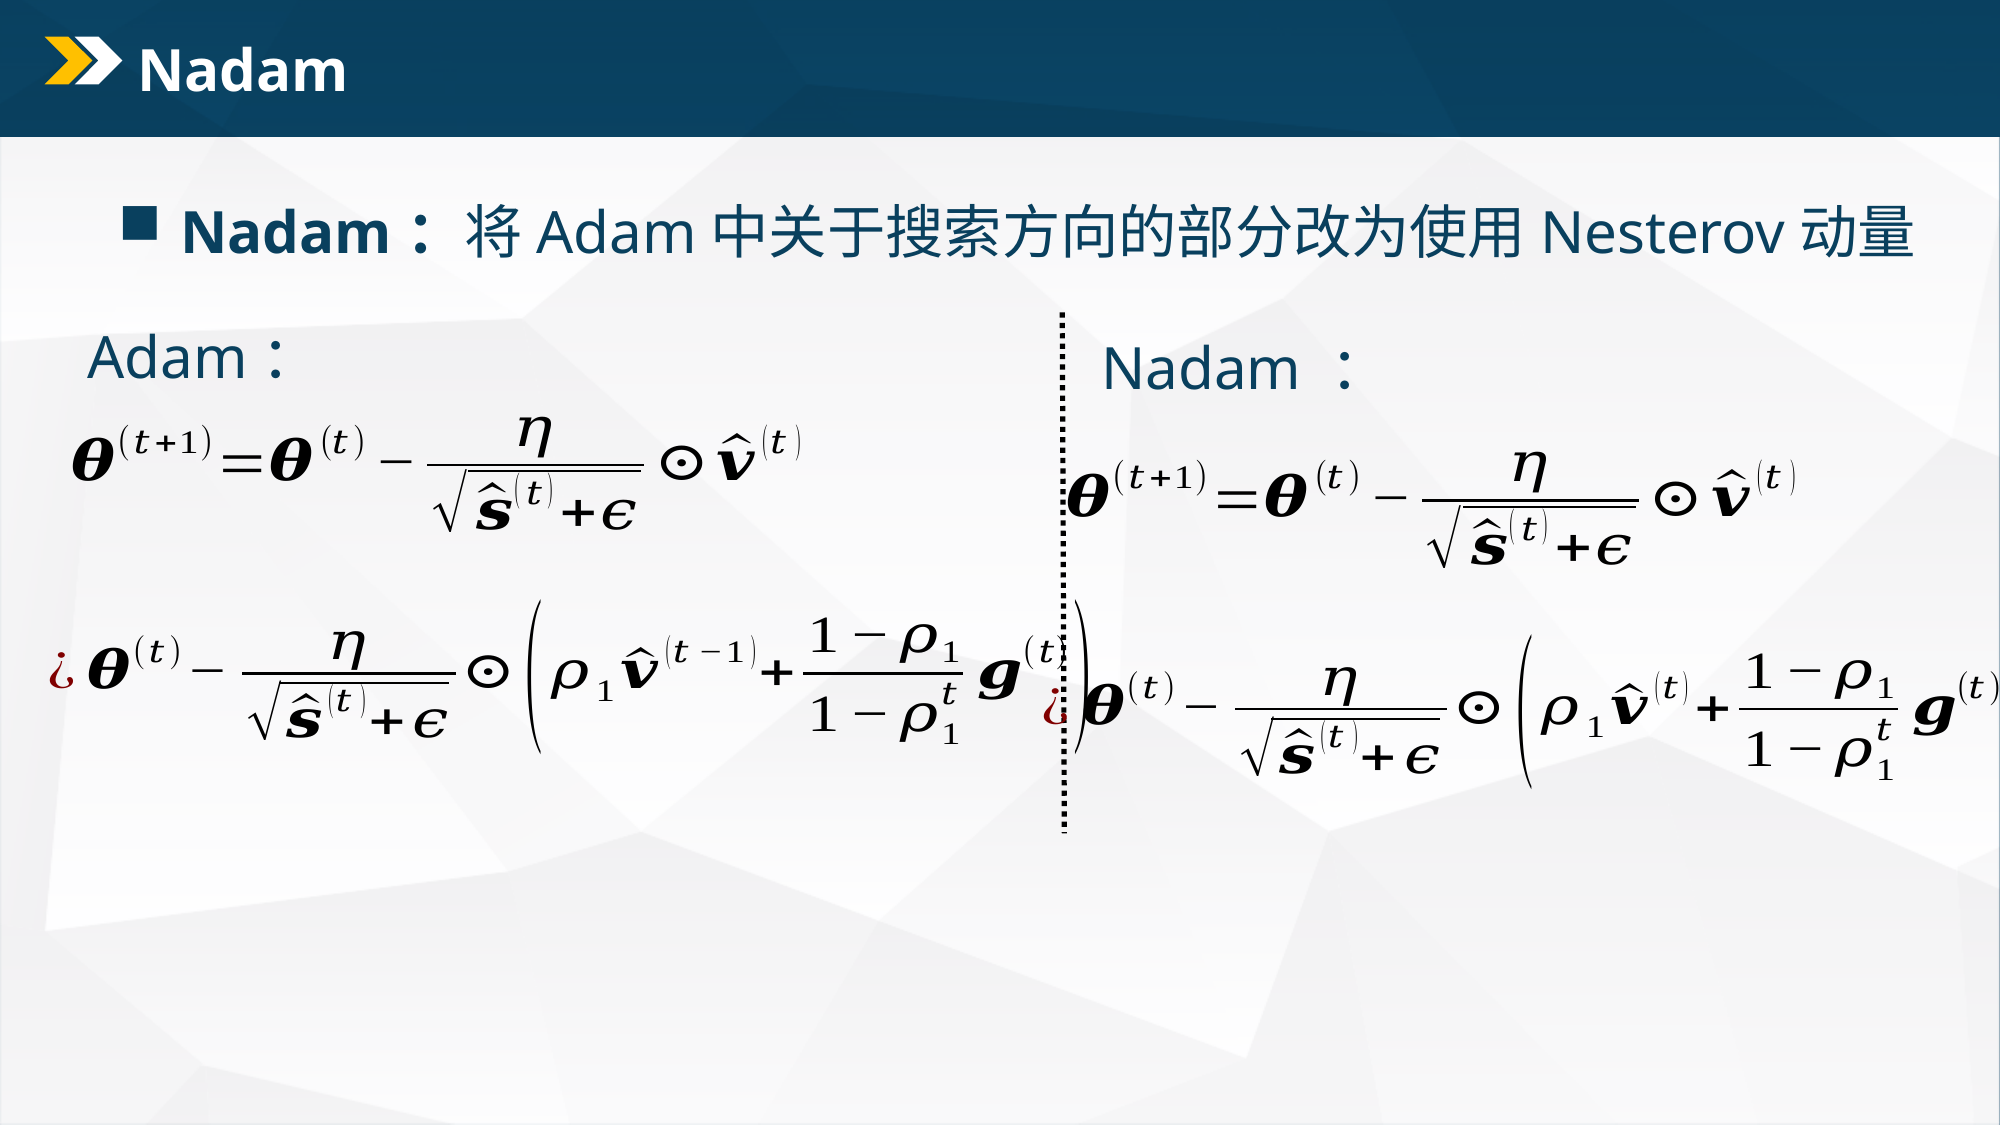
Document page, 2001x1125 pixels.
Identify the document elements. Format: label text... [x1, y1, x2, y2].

picture [0, 0, 2000, 1125]
title Nadam [122, 33, 1755, 124]
list Nadam：将Adam中关于搜索方向的部分改为使用Nesterov动量 [103, 188, 1953, 1048]
text_box Nadam ： [1086, 323, 1404, 409]
text_box Adam： [72, 312, 335, 398]
